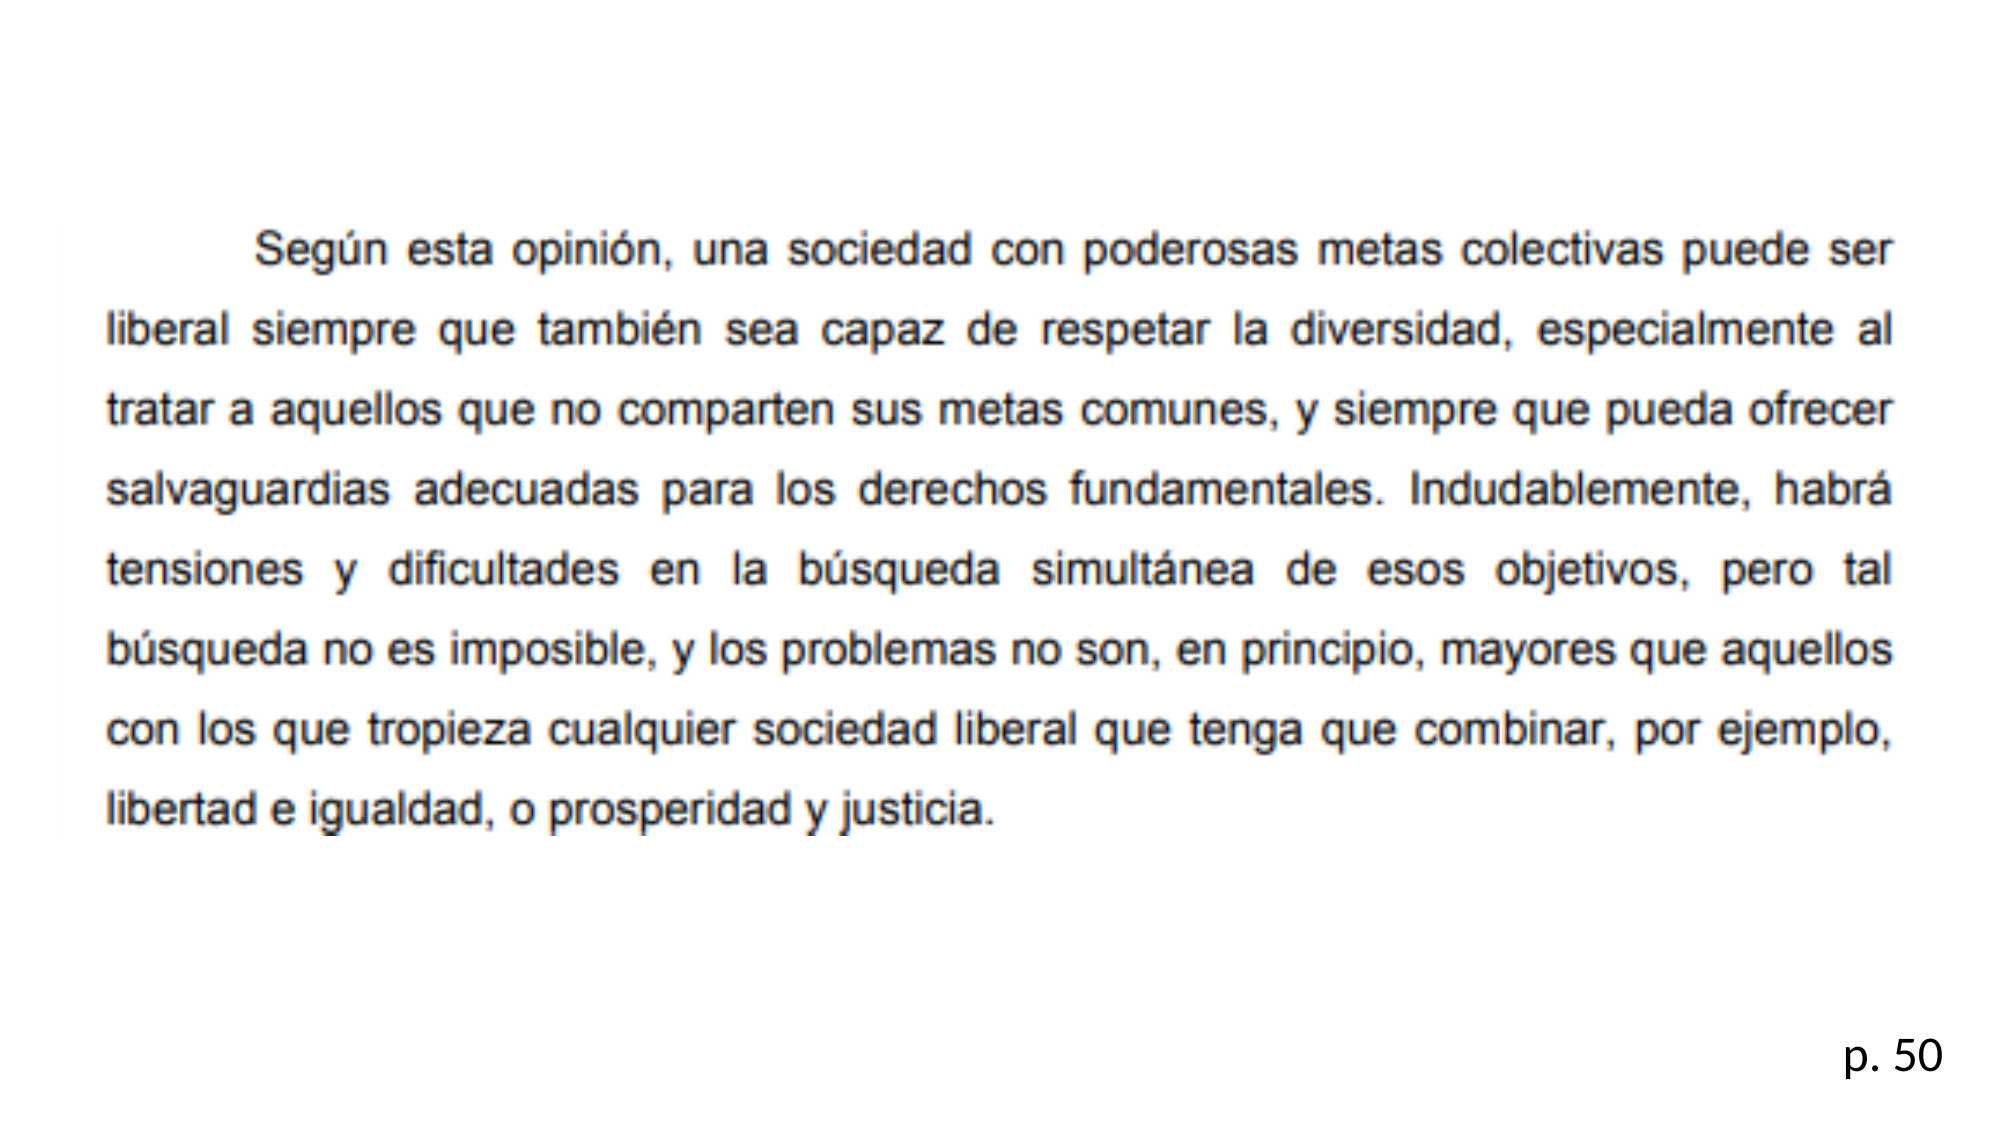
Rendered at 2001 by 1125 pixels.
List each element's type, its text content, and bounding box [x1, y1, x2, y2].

picture [60, 224, 1935, 836]
text_box p. 50 [1827, 1014, 1971, 1089]
